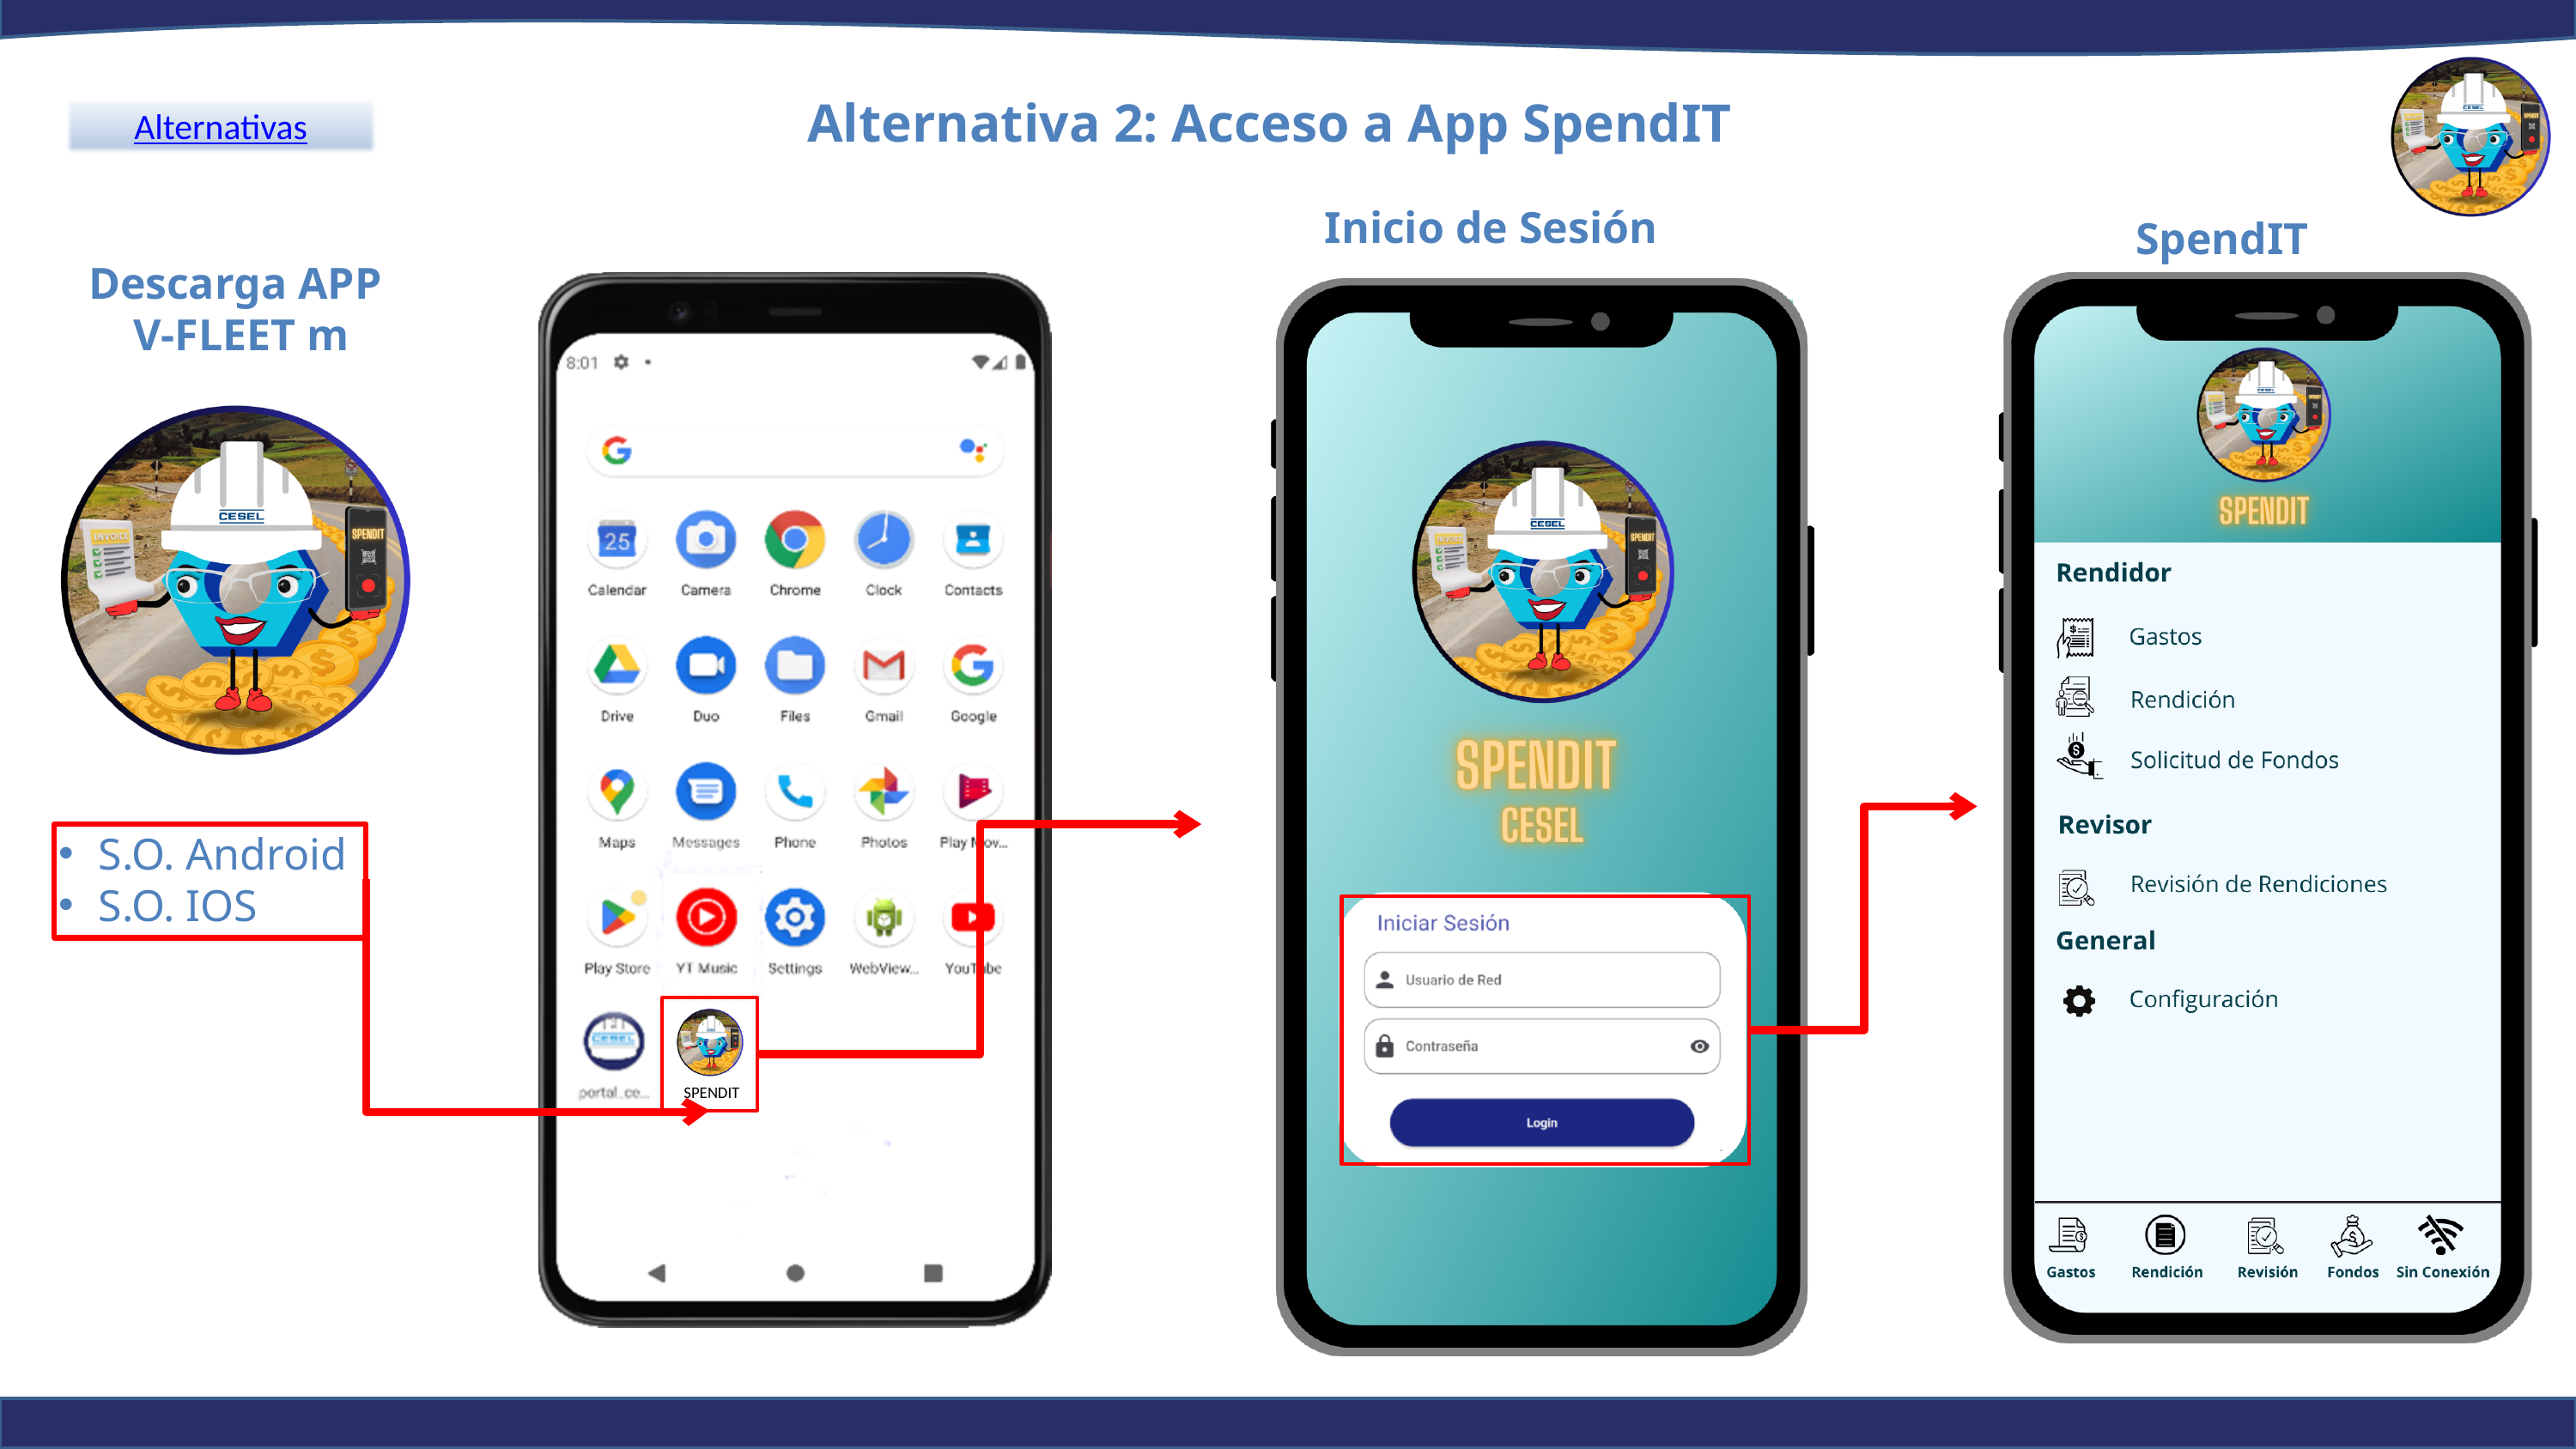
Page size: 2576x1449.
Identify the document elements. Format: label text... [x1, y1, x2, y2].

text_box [1749, 806, 1978, 1031]
text_box Inicio de Sesión [1157, 189, 1825, 264]
text_box SpendIT [1888, 200, 2556, 271]
picture [57, 402, 413, 758]
text_box Alternativas [73, 105, 370, 147]
text_box Descarga APP V-FLEET m [0, 244, 500, 371]
text_box Alternativa 2: Acceso a App SpendIT [729, 78, 1825, 164]
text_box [756, 823, 998, 1055]
text_box S.O. Android S.O. IOS [46, 821, 361, 937]
text_box [0, 1397, 2576, 1449]
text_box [366, 879, 710, 1111]
text_box [52, 822, 368, 939]
picture [2388, 54, 2552, 218]
text_box [0, 0, 2576, 57]
picture [538, 272, 2576, 1356]
